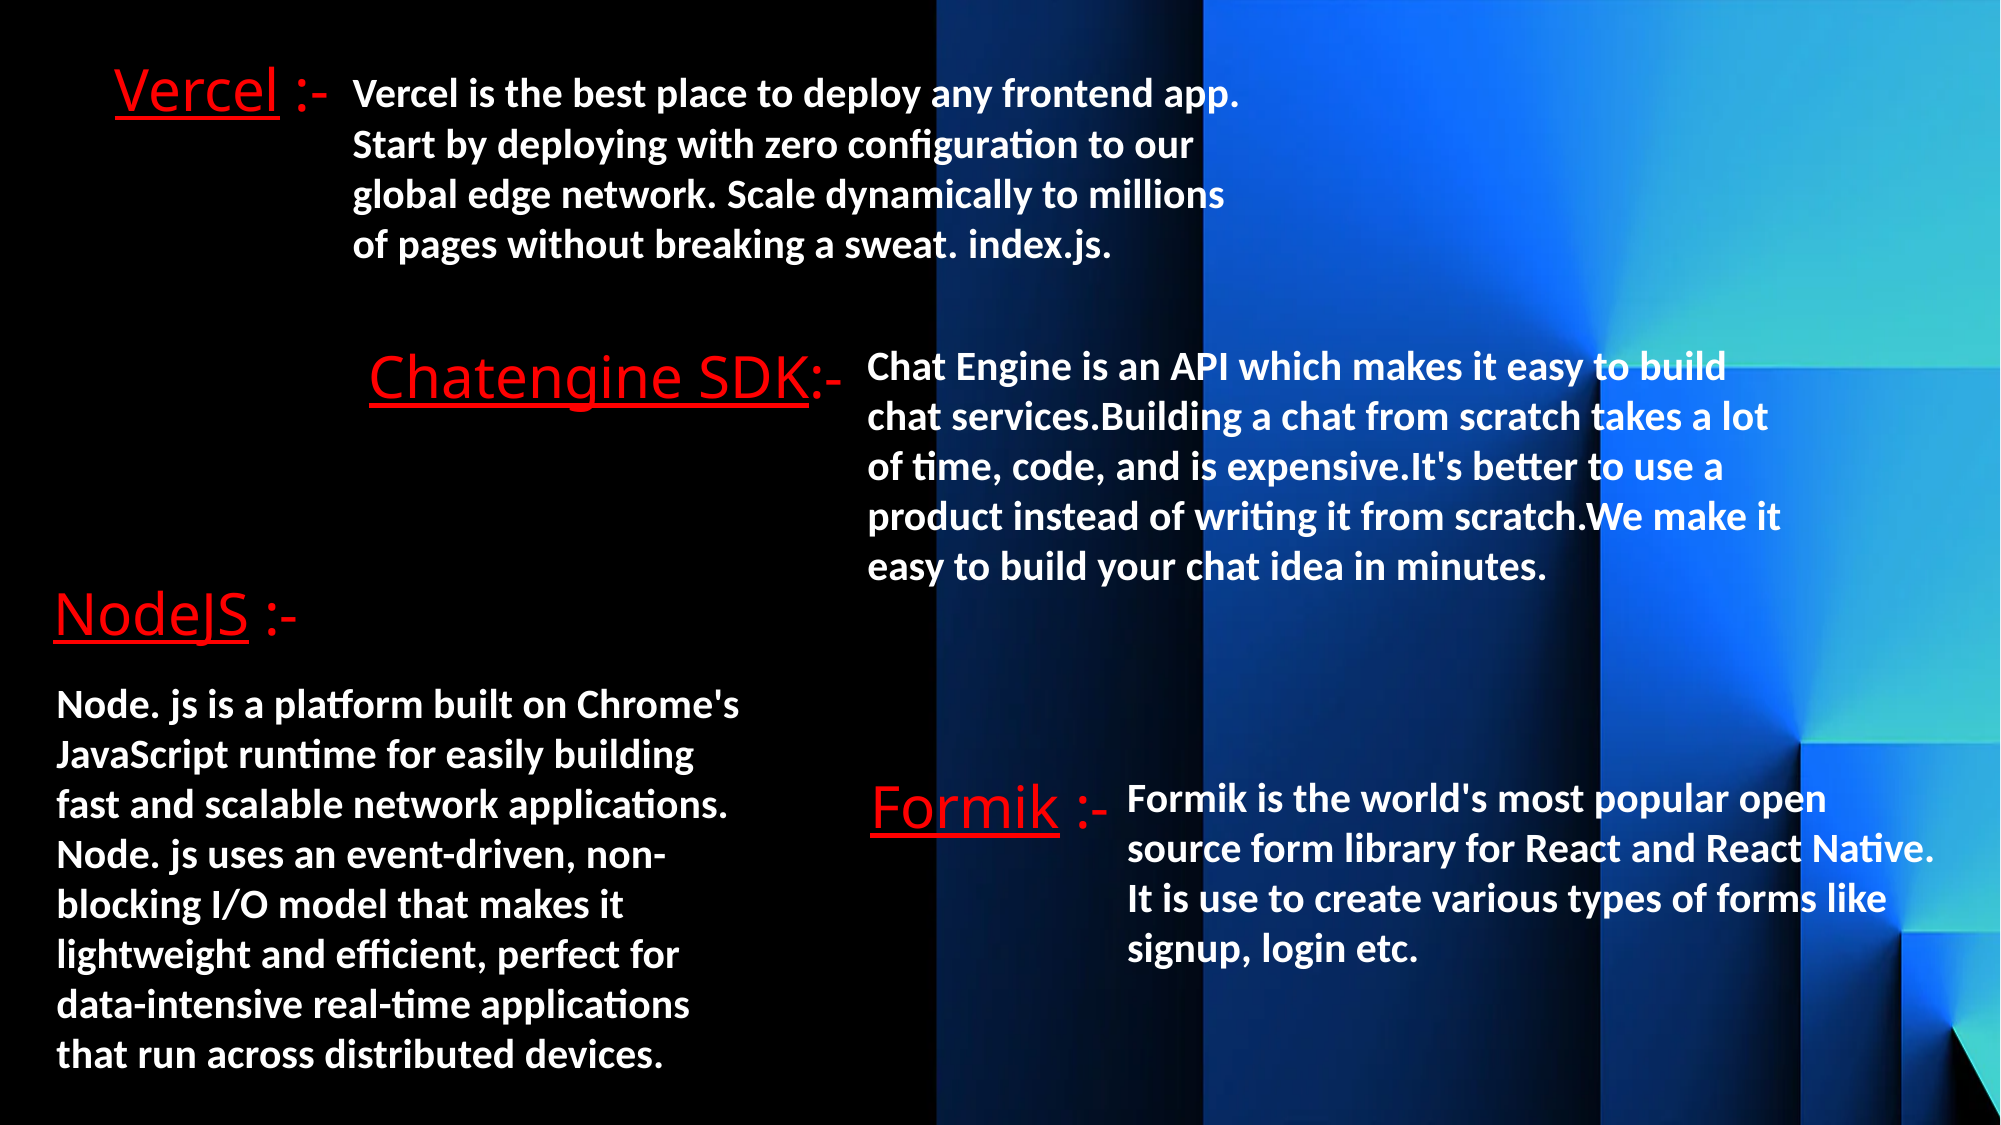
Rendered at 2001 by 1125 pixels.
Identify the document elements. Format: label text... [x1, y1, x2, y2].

text_box Vercel :- [99, 45, 345, 131]
text_box Node. js is a platform built on Chrome's JavaScript runtime for easily building fast and scalable network applications. Node. js uses an event-driven, non-blocking I/O model that makes it lightweight and efficient, perfect for data-intensive real-time applications that run across distributed devices. [41, 669, 758, 1085]
text_box Formik is the world's most popular open source form library for React and React Native. It is use to create various types of forms like signup, login etc. [1112, 763, 1954, 978]
text_box Vercel is the best place to deploy any frontend app. Start by deploying with zero configuration to our global edge network. Scale dynamically to millions of pages without breaking a sweat. index.js. [337, 58, 1274, 274]
picture [0, 0, 2001, 1125]
text_box NodeJS :- [38, 569, 314, 654]
text_box Formik :- [855, 763, 1112, 848]
text_box Chat Engine is an API which makes it easy to build chat services.Building a chat from scratch takes a lot of time, code, and is expensive.It's better to use a product instead of writing it from scratch.We make it easy to build your chat idea in minutes. [852, 331, 1819, 597]
text_box Chatengine SDK:- [353, 333, 852, 418]
